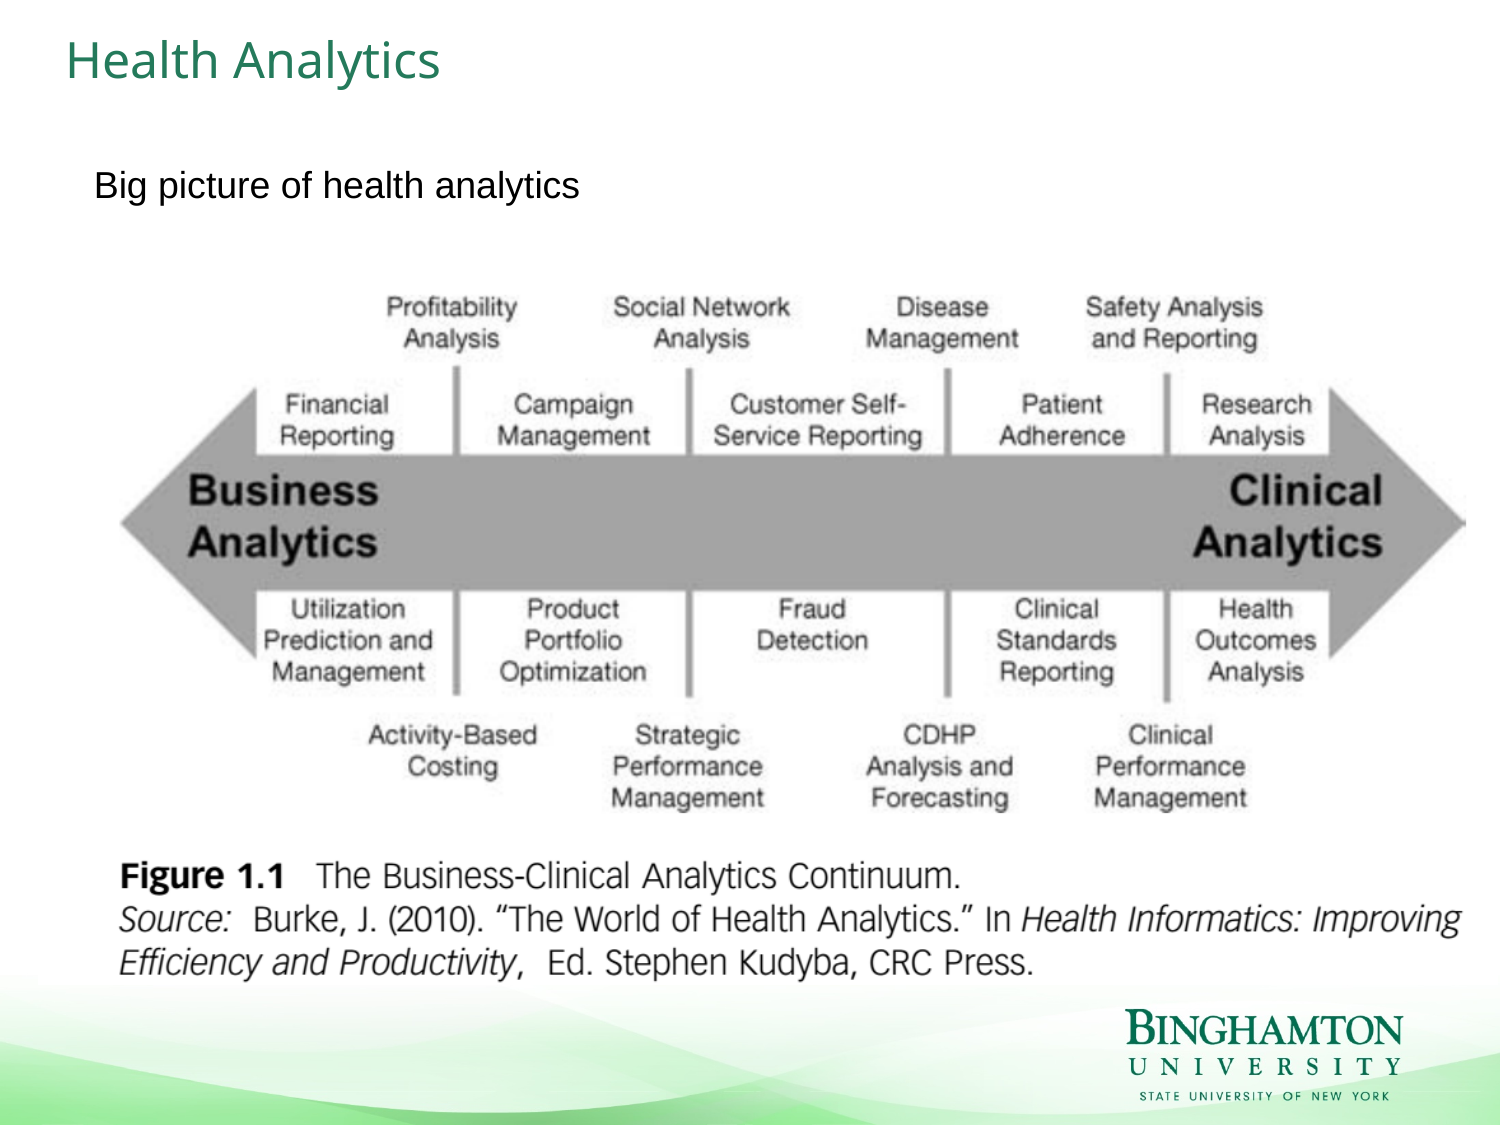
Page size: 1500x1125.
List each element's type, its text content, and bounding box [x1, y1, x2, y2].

text_box Big picture of health analytics [79, 154, 596, 214]
picture [0, 0, 1500, 1125]
title Health Analytics [50, 20, 1475, 141]
